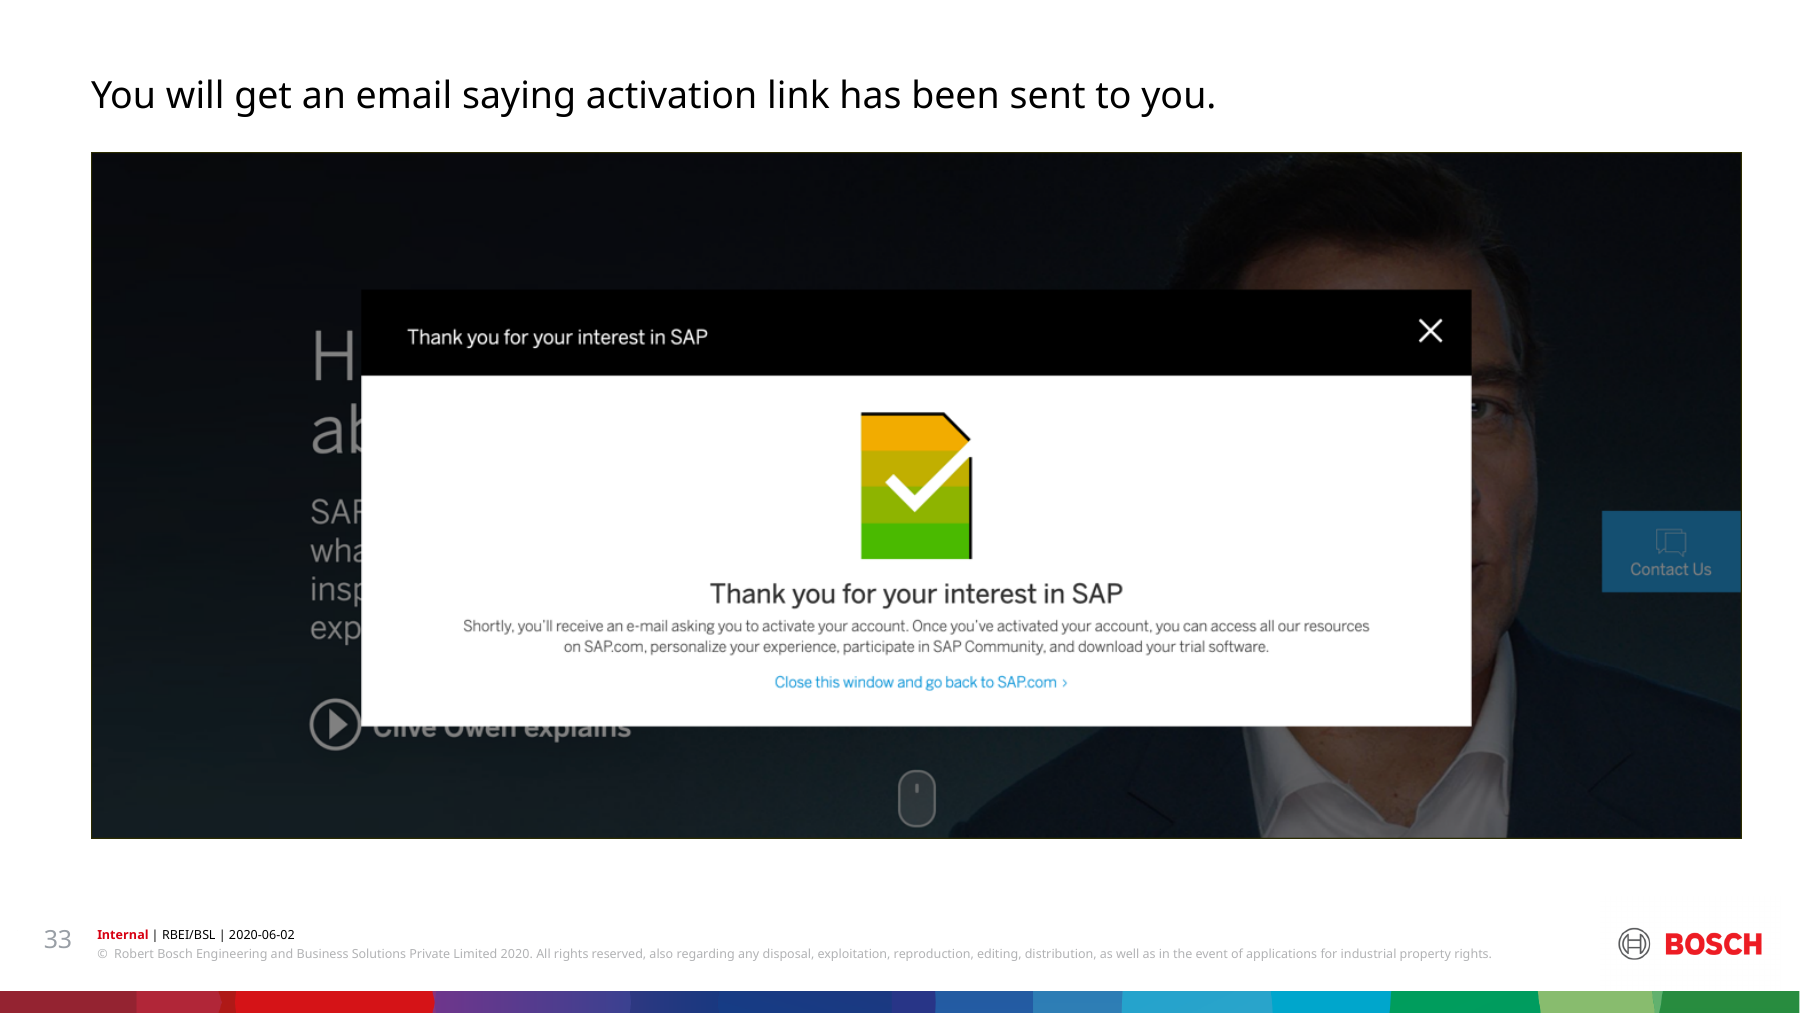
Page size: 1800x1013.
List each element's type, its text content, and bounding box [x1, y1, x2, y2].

picture [1390, 896, 1800, 1013]
picture [90, 152, 1742, 839]
text_box You will get an email saying activation link has been sent to you. [91, 68, 1360, 140]
slide_number 33 [43, 923, 92, 991]
picture [0, 905, 1272, 1013]
